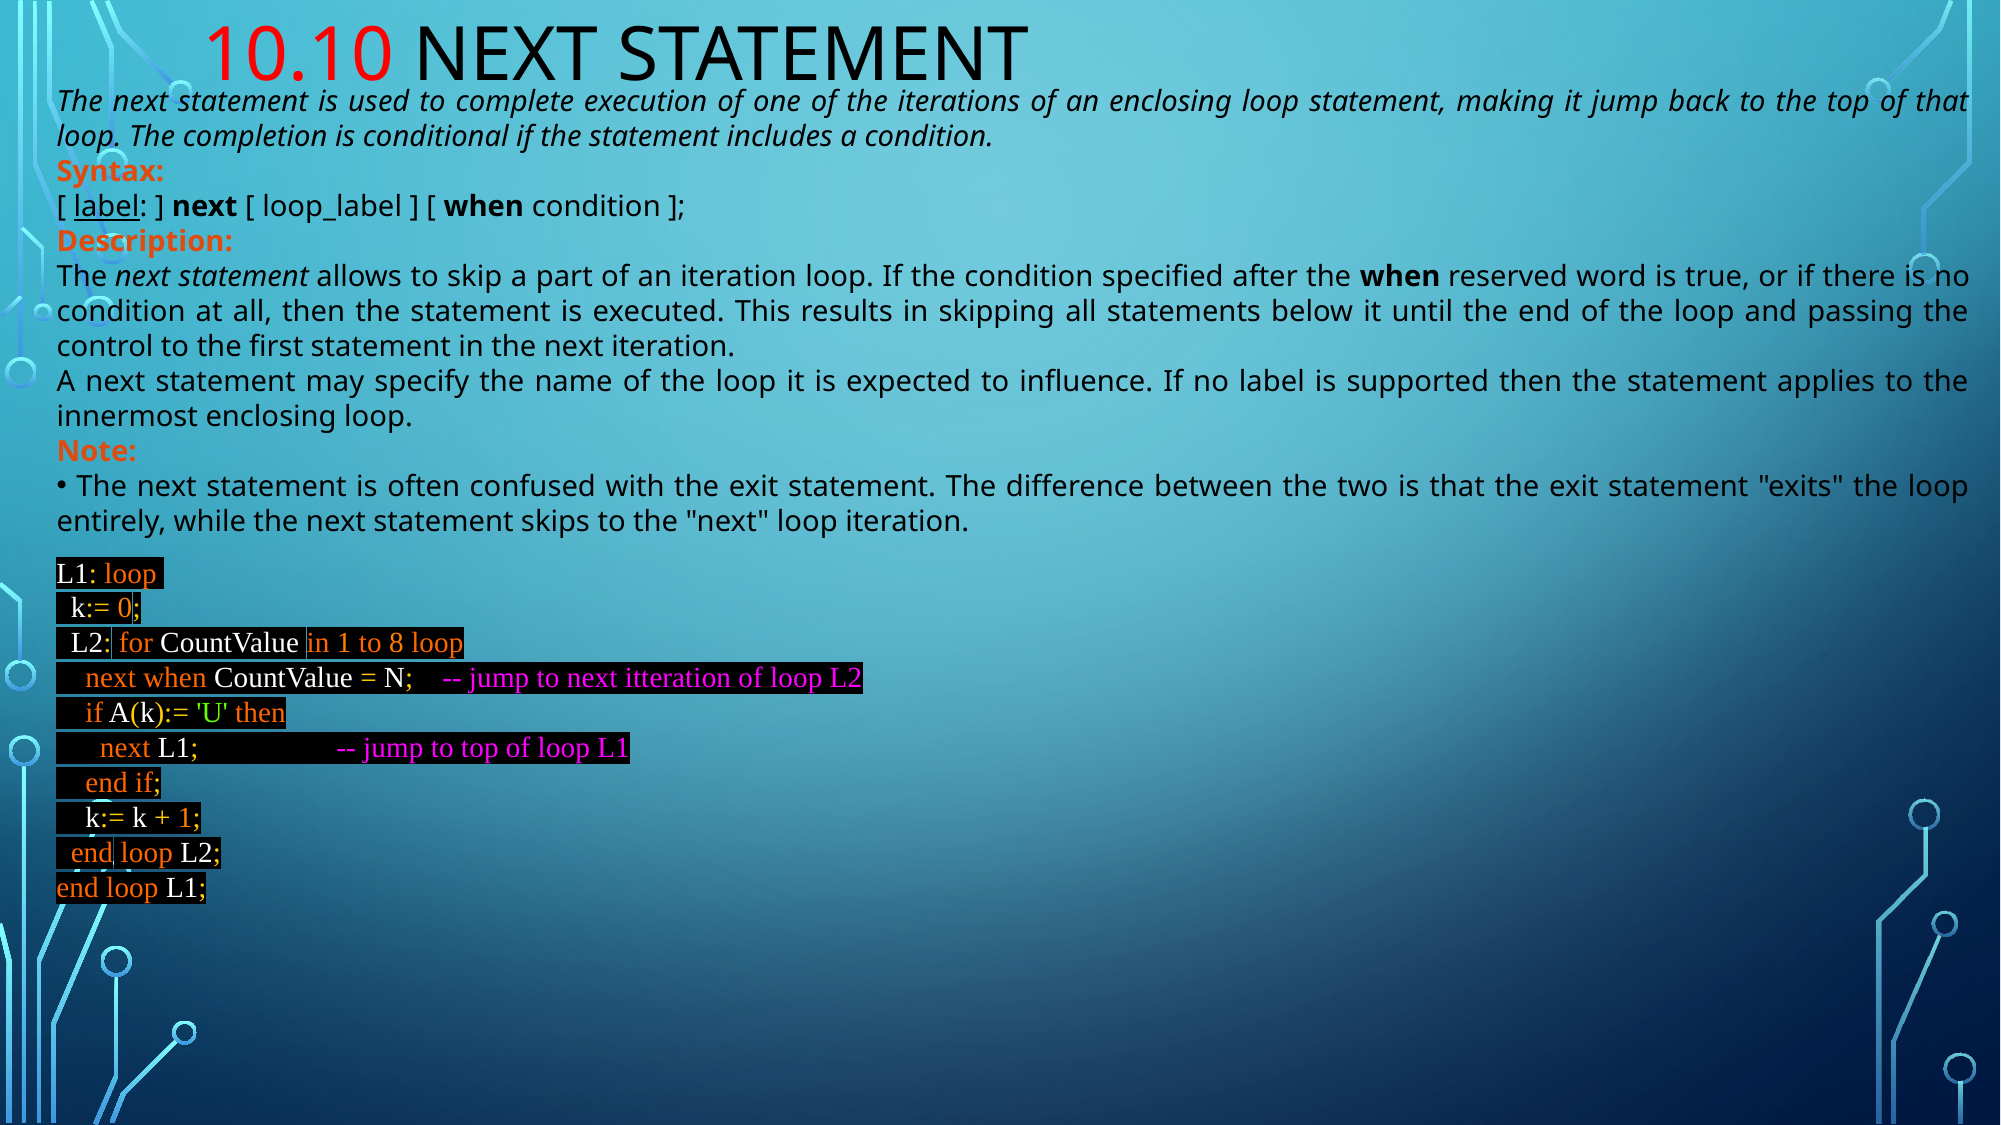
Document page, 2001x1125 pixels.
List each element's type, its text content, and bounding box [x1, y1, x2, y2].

text_box The next statement is used to complete execution of one of the iterations of an enclosing loop statement, making it jump back to the top of that loop. The completion is conditional if the statement includes a condition. Syntax: [ label: ] next [ loop_label ] [ when condition ]; Description: The next statement allows to skip a part of an iteration loop. If the condition specified after the when reserved word is true, or if there is no condition at all, then the statement is executed. This results in skipping all statements below it until the end of the loop and passing the control to the first statement in the next iteration. A next statement may specify the name of the loop it is expected to influence. If no label is supported then the statement applies to the innermost enclosing loop. Note: The next statement is often confused with the exit statement. The difference between the two is that the exit statement "exits" the loop entirely, while the next statement skips to the "next" loop iteration. [41, 74, 1986, 580]
text_box L1: loop k:= 0; L2: for CountValue in 1 to 8 loop next when CountValue = N; -- jump to next itteration of loop L2 if A(k):= 'U' then next L1; -- jump to top of loop L1 end if; k:= k + 1; end loop L2; end loop L1; [41, 546, 1216, 911]
title 10.10 next statement [187, 5, 1813, 74]
